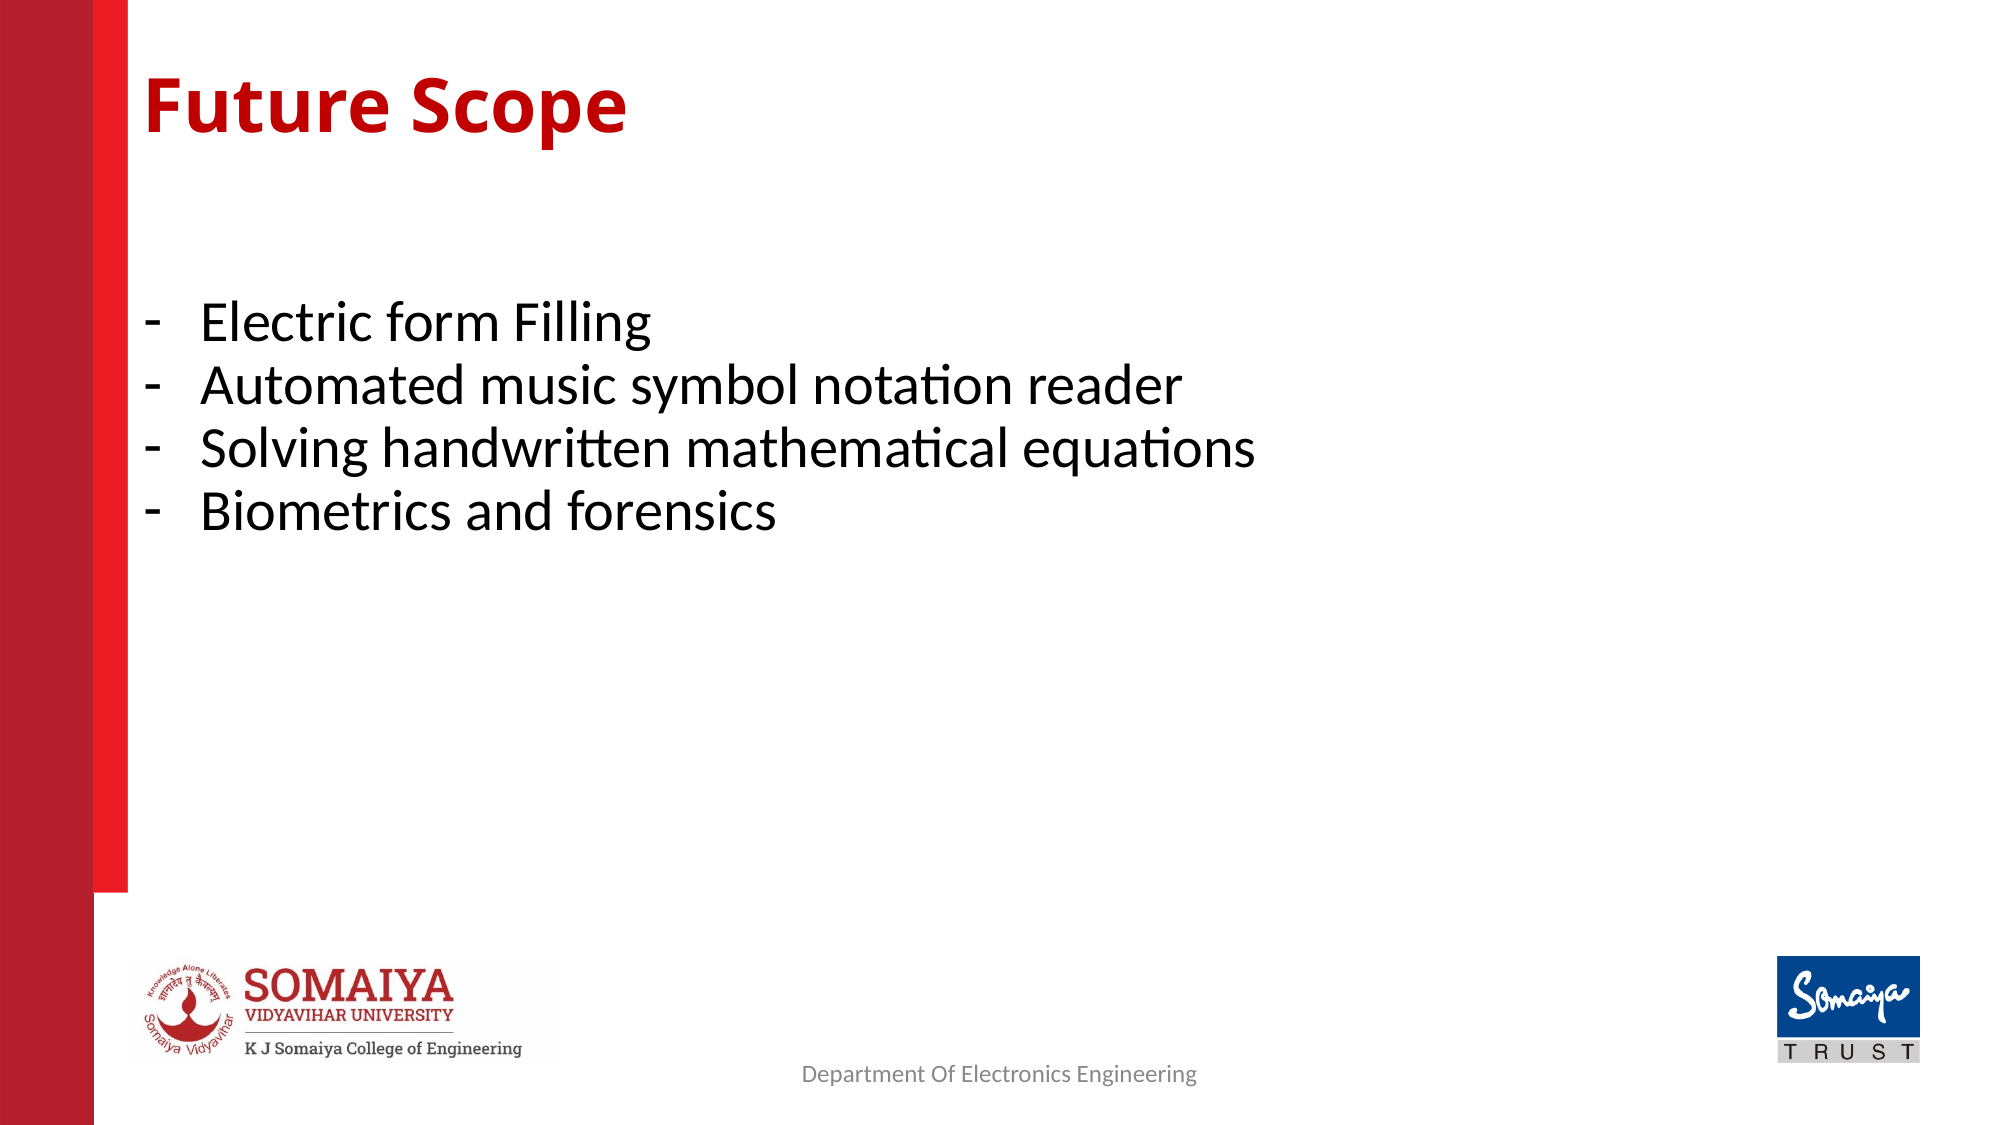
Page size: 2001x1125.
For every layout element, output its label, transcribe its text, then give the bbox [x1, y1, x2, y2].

footer Department Of Electronics Engineering [662, 1042, 1338, 1103]
picture [1777, 956, 1921, 1063]
title Future Scope [130, 0, 2000, 218]
picture [0, 0, 128, 1125]
list Electric form Filling Automated music symbol notation reader Solving handwritten mathematical equations Biometrics and forensics [133, 275, 1483, 782]
picture [127, 955, 564, 1066]
